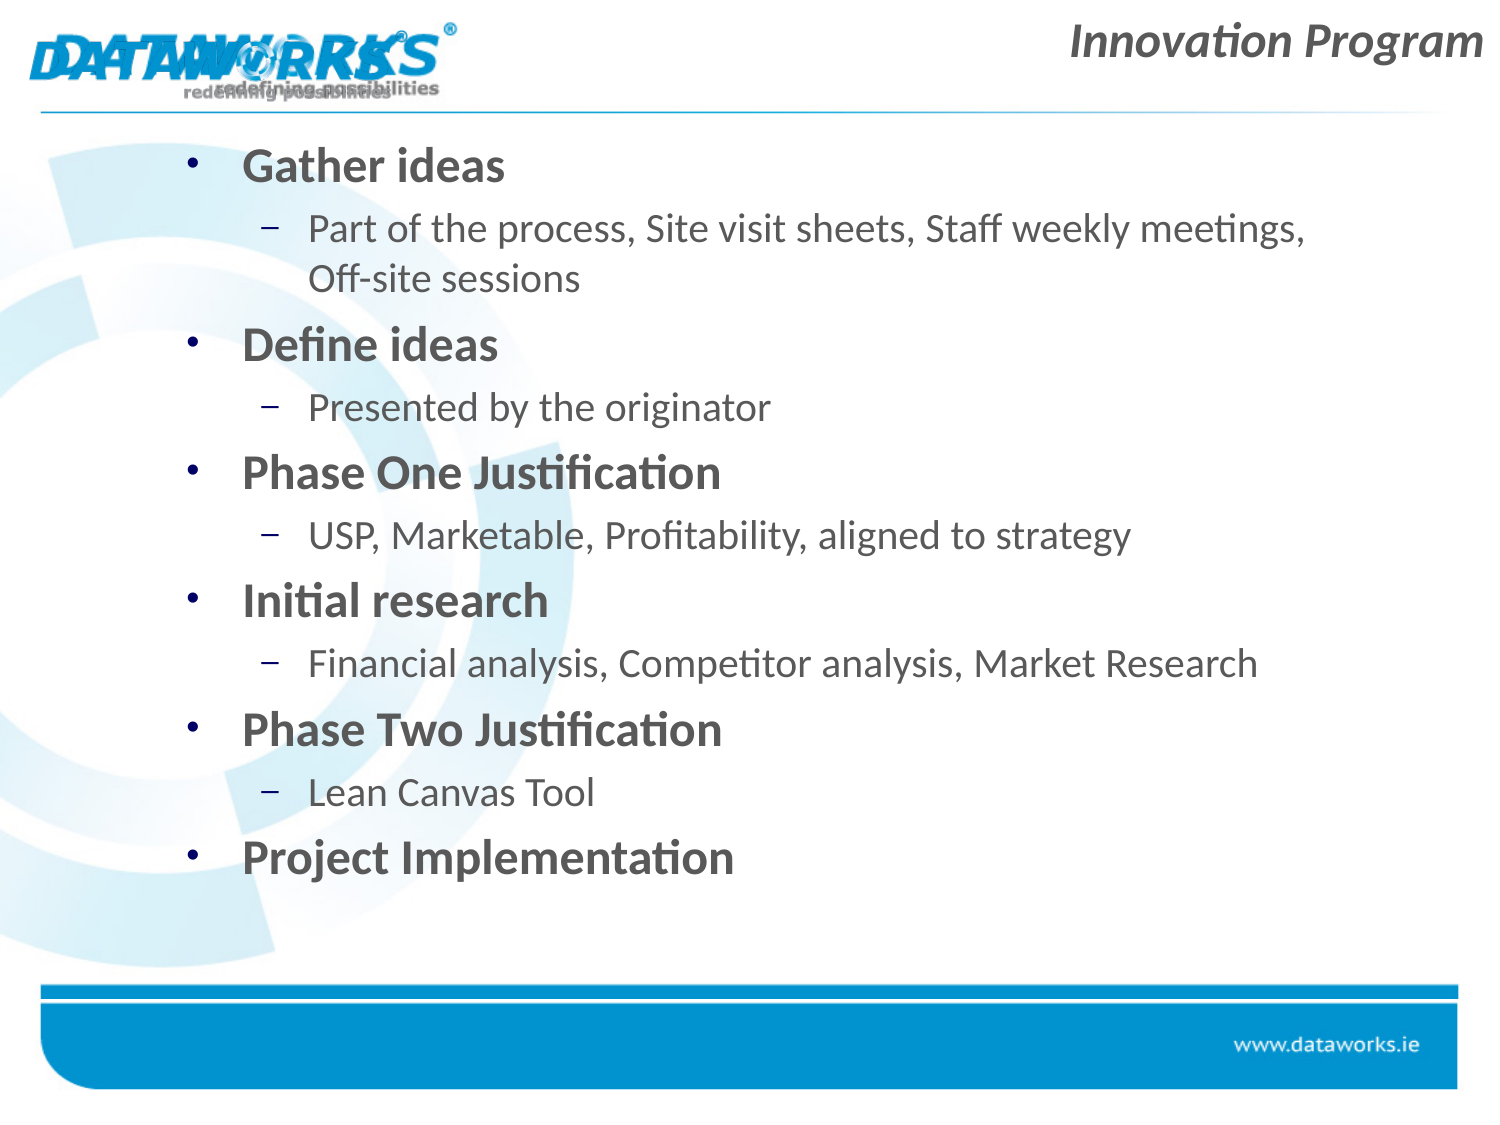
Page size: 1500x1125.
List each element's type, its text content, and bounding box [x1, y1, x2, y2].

list Gather ideas Part of the process, Site visit sheets, Staff weekly meetings, Off-site sessions Define ideas Presented by the originator Phase One Justification USP, Marketable, Profitability, aligned to strategy Initial research Financial analysis, Competitor analysis, Market Research Phase Two Justification Lean Canvas Tool Project Implementation [585, 125, 1388, 976]
text_box Innovation Program [738, 0, 1500, 75]
picture [0, 0, 1500, 1125]
